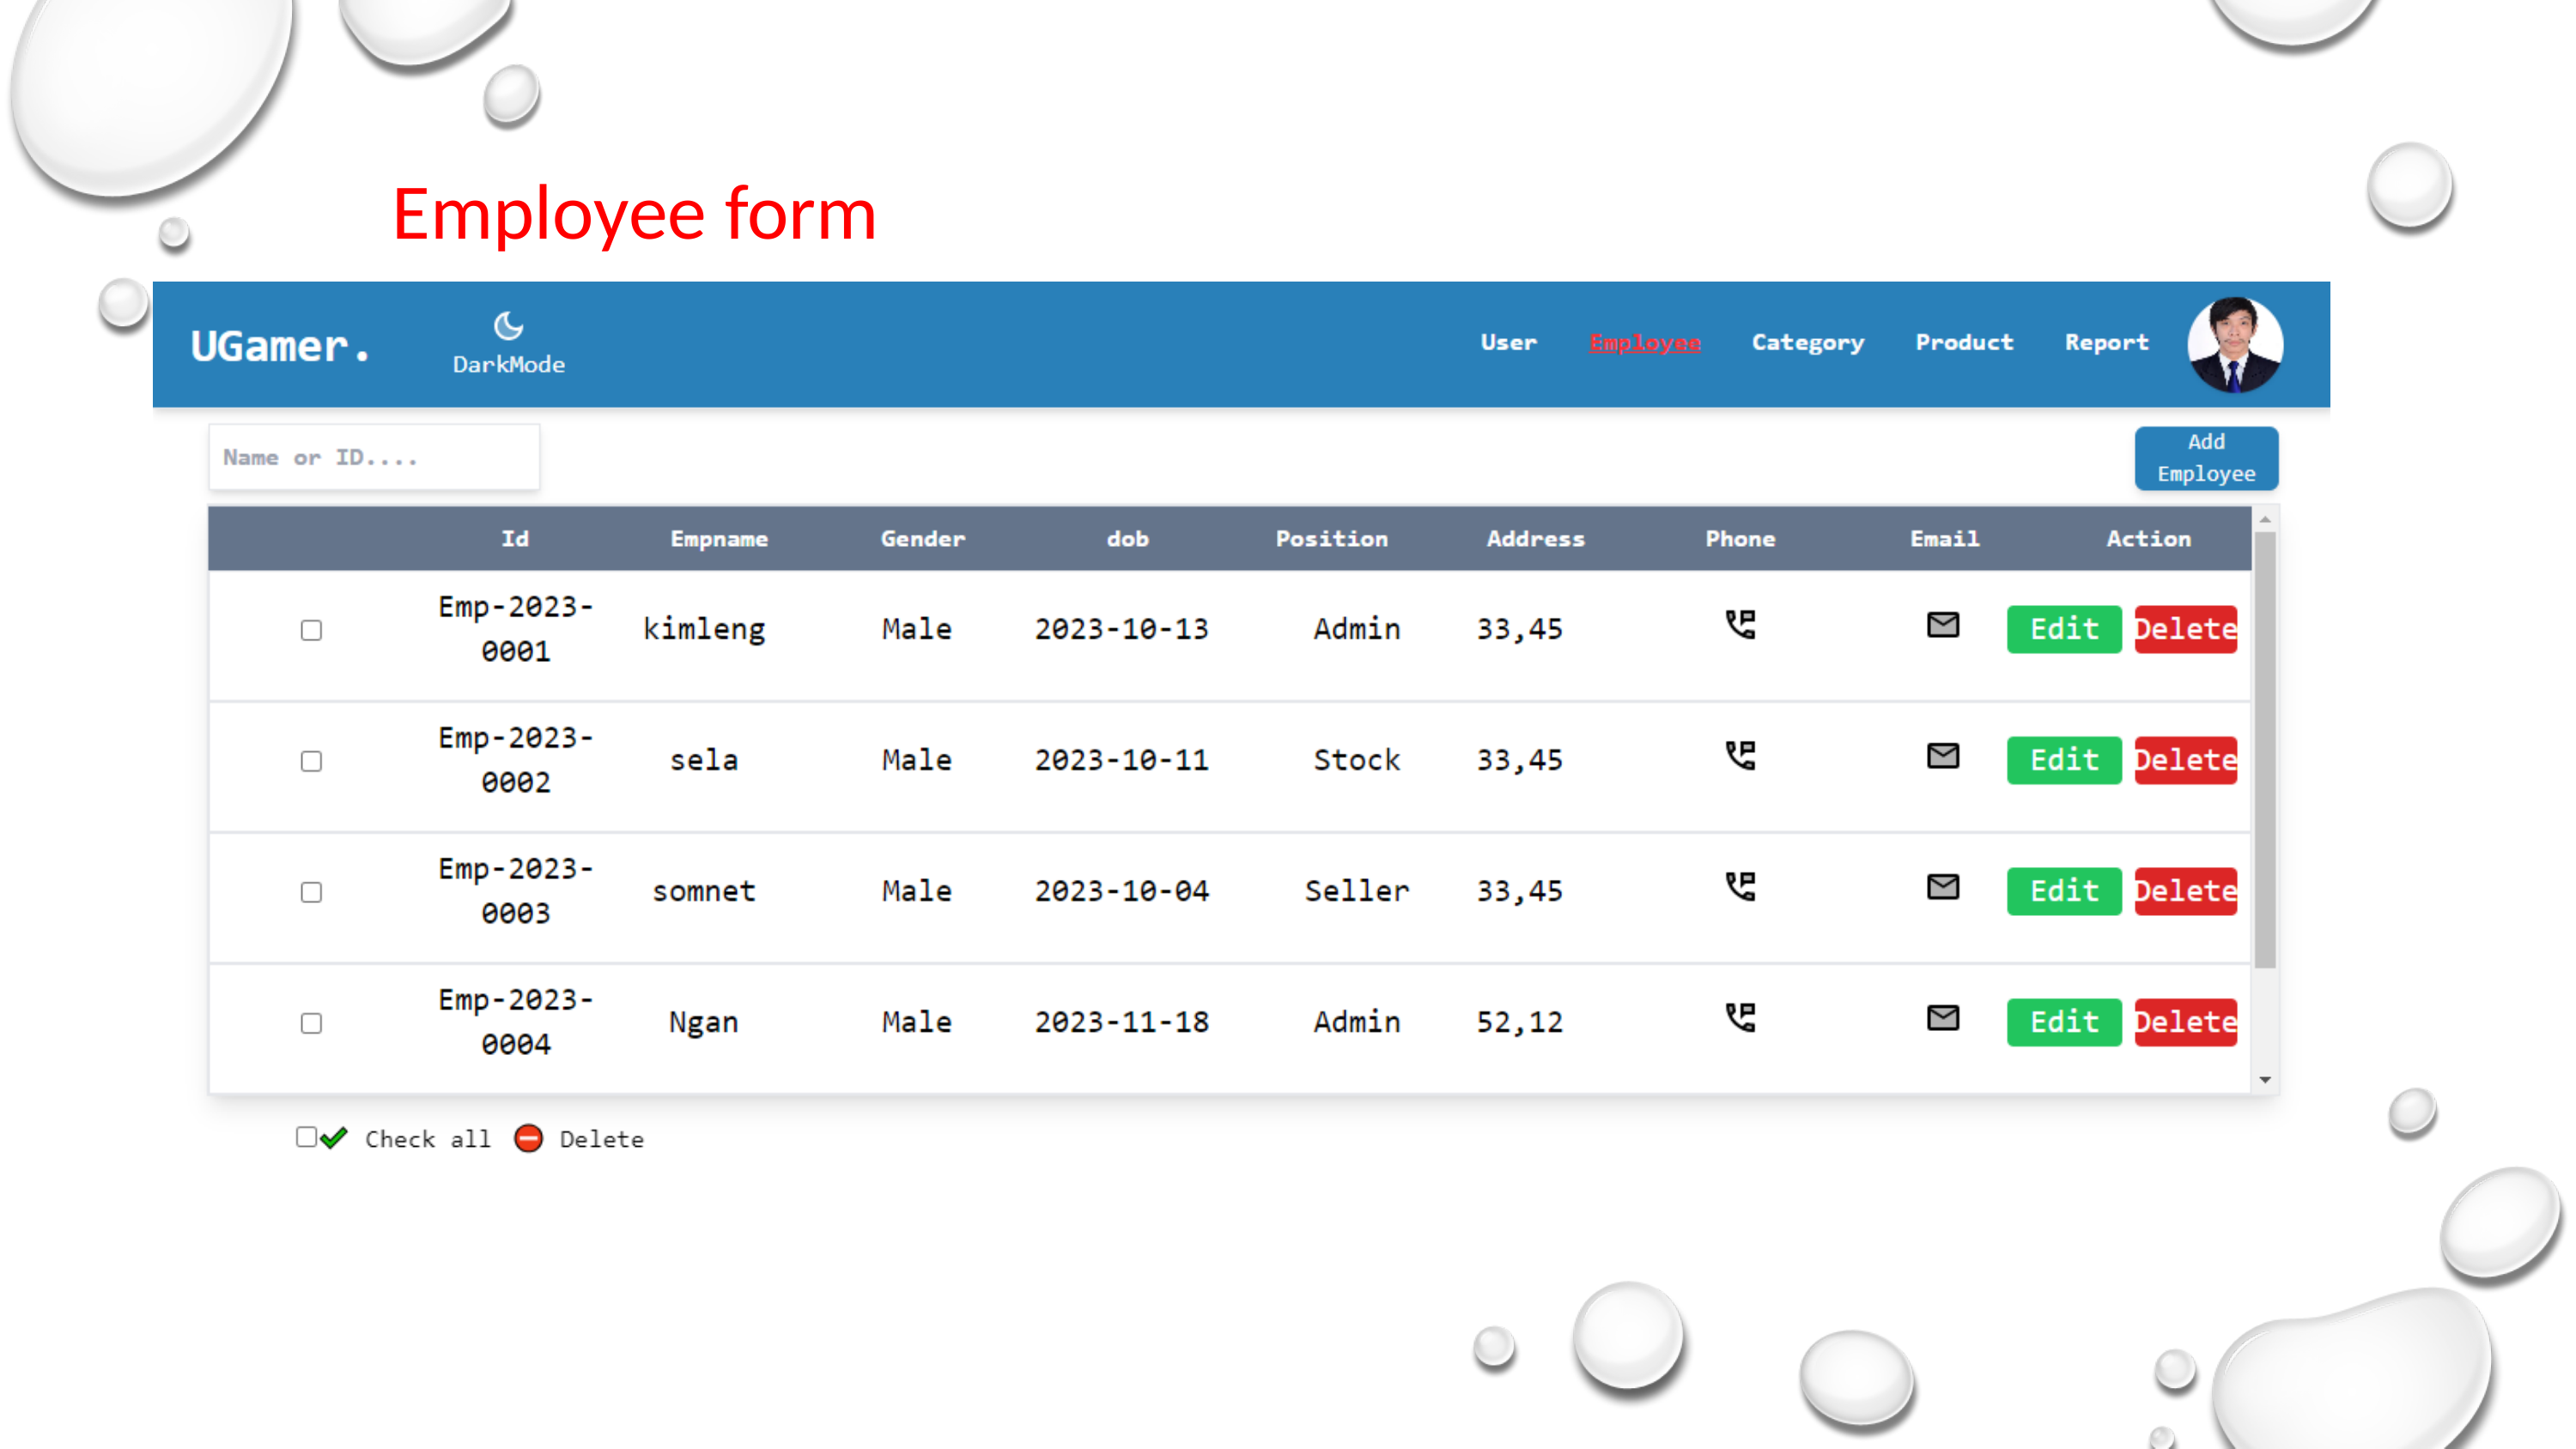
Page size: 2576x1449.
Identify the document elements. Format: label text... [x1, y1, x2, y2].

title Employee form [198, 103, 1073, 278]
picture [0, 0, 2576, 1449]
